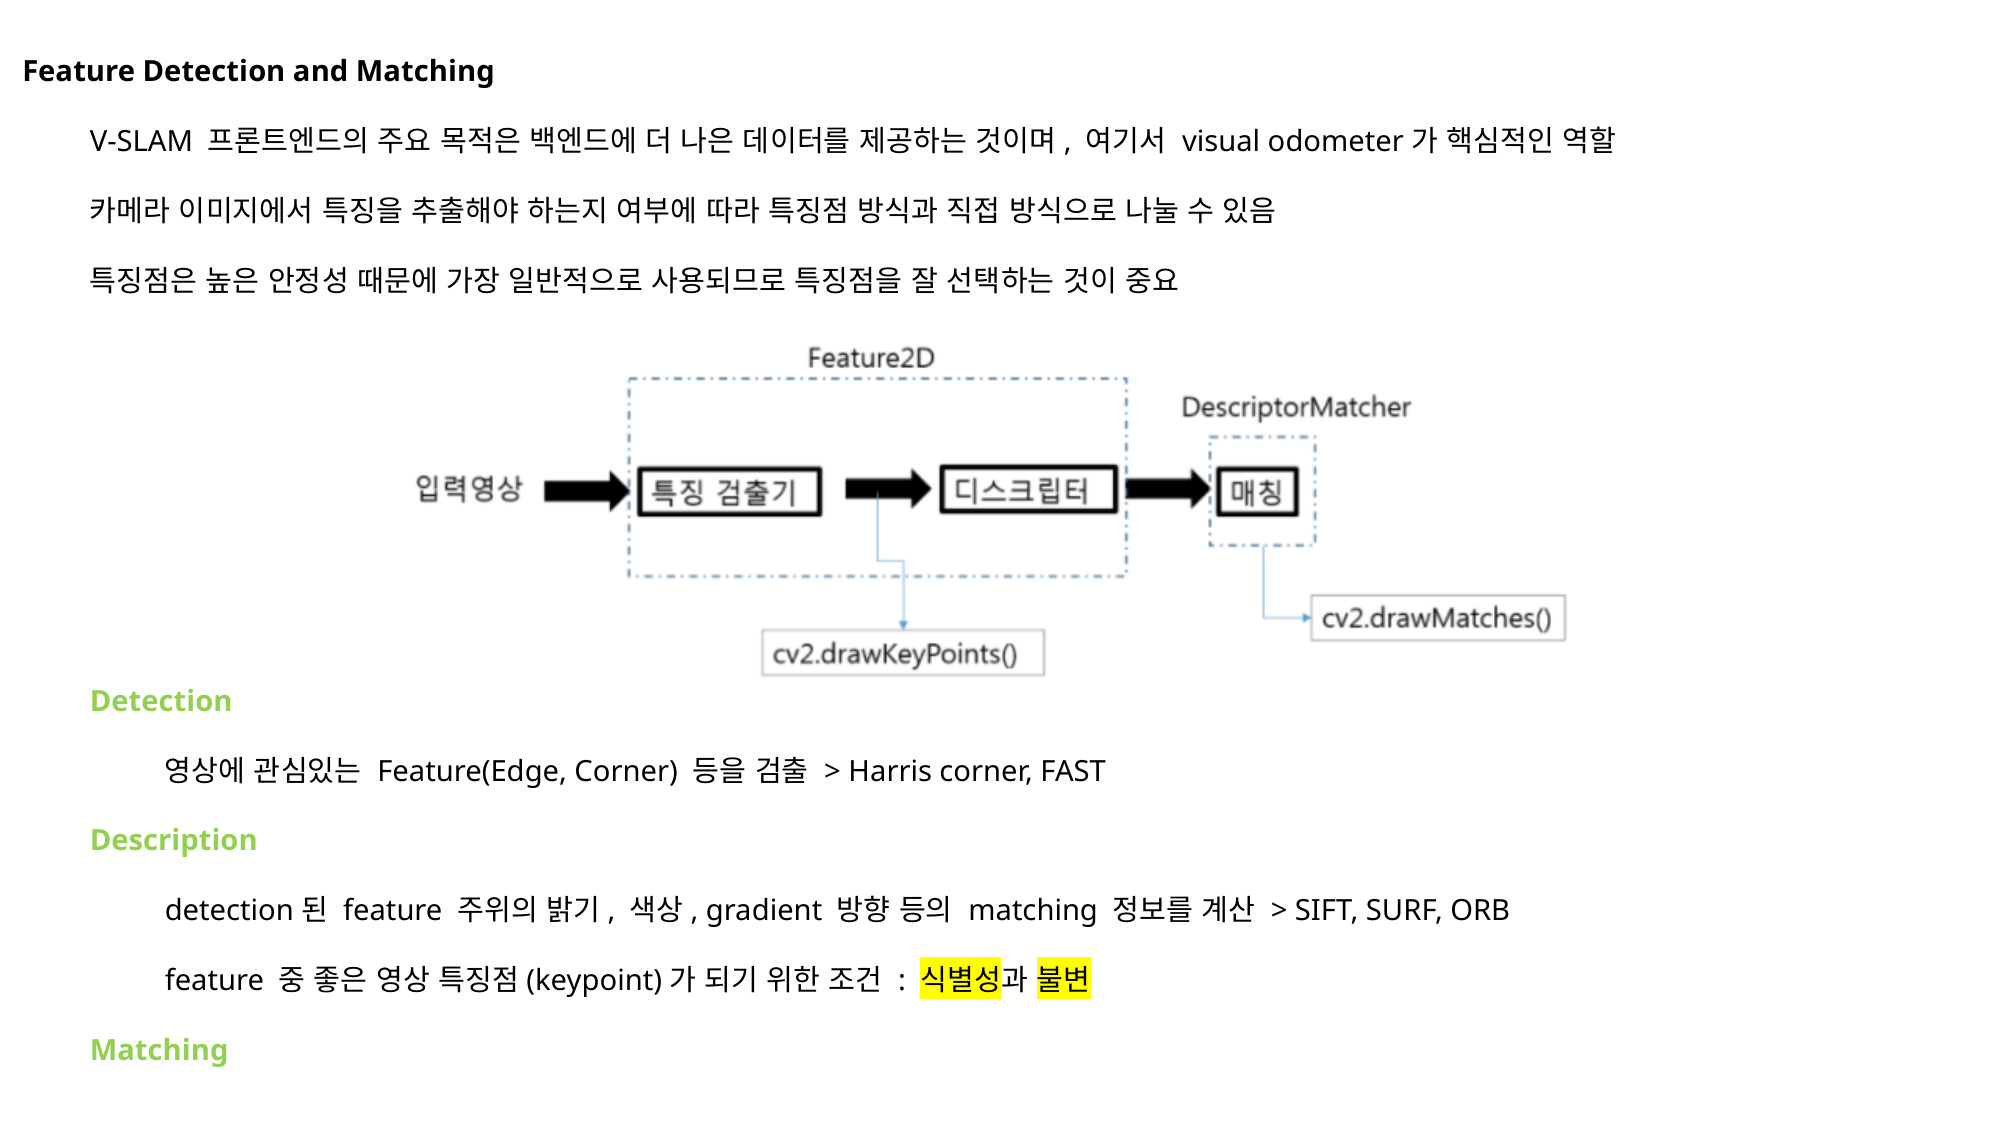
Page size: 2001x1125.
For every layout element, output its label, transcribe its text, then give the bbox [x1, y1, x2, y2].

picture [395, 313, 1604, 711]
text_box Feature Detection and Matching V-SLAM 프론트엔드의 주요 목적은 백엔드에 더 나은 데이터를 제공하는 것이며, 여기서 visual odometer가 핵심적인 역할 카메라 이미지에서 특징을 추출해야 하는지 여부에 따라 특징점 방식과 직접 방식으로 나눌 수 있음 특징점은 높은 안정성 때문에 가장 일반적으로 사용되므로 특징점을 잘 선택하는 것이 중요 Detection 영상에 관심있는 Feature(Edge, Corner) 등을 검출 > Harris corner, FAST Description detection된 feature 주위의 밝기, 색상, gradient 방향 등의 matching 정보를 계산 > SIFT, SURF, ORB feature 중 좋은 영상 특징점(keypoint)가 되기 위한 조건 : 식별성과 불변 Matching [0, 13, 2000, 1125]
